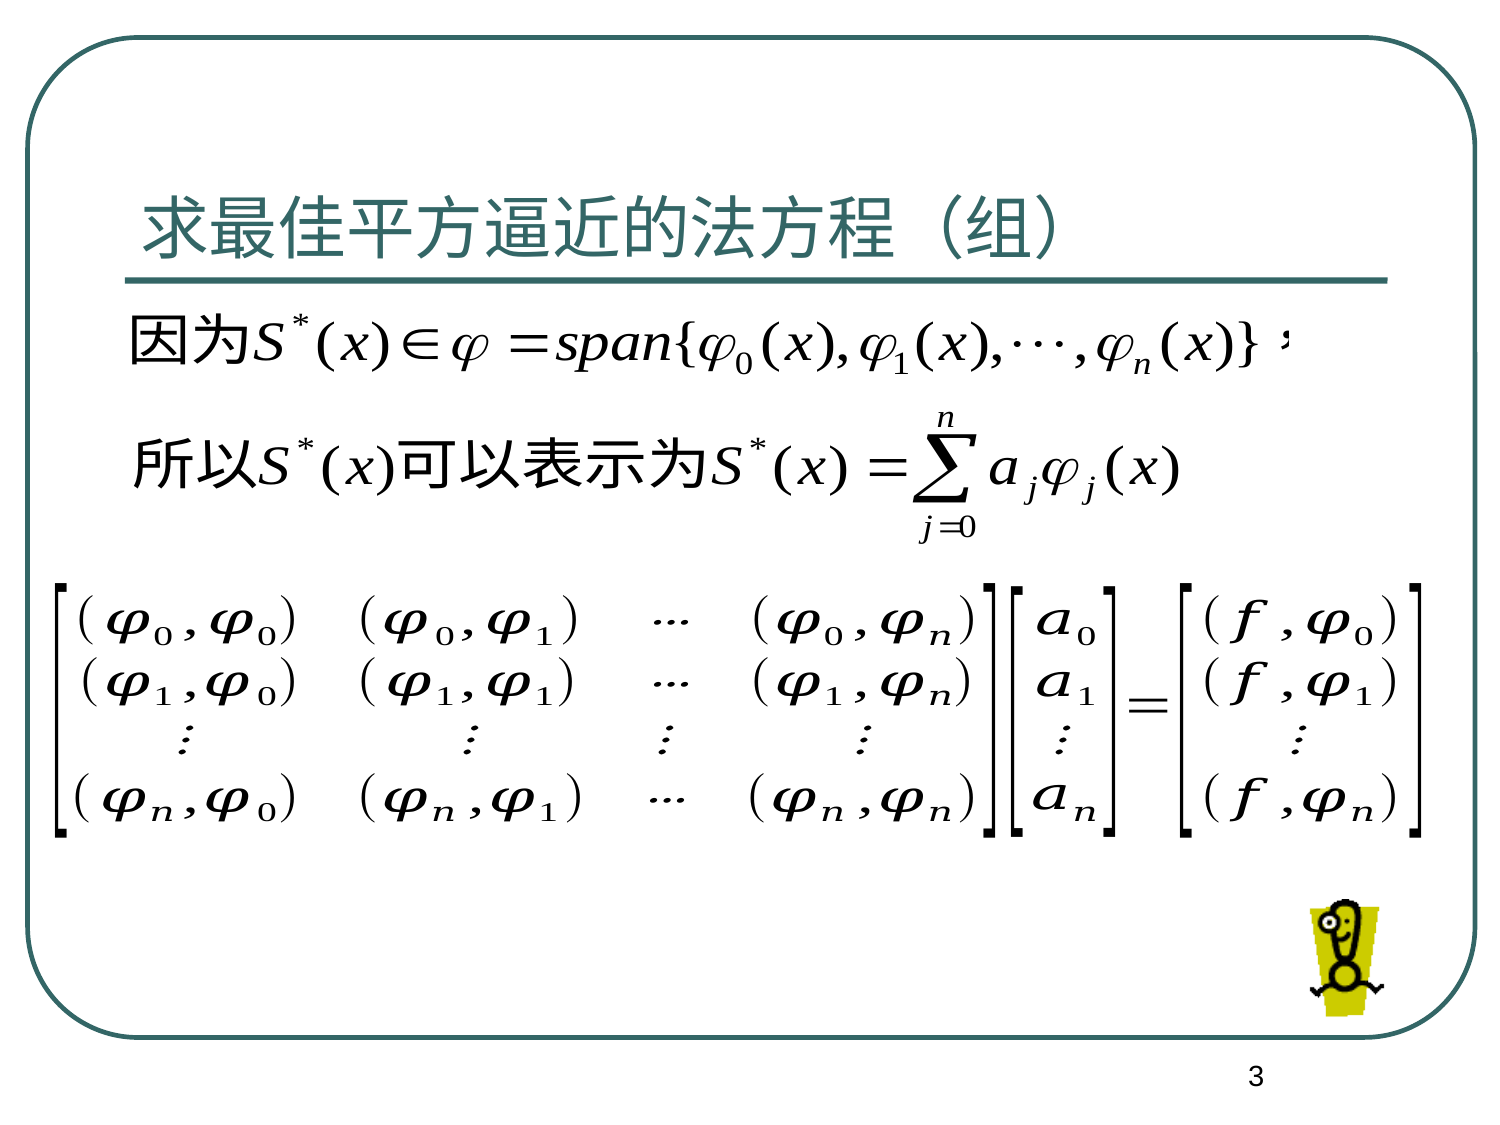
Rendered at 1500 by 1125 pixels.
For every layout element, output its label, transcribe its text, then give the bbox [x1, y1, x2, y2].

title 求最佳平方逼近的法方程（组） [125, 87, 1388, 275]
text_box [124, 297, 1289, 558]
slide_number 3 [1124, 1049, 1388, 1125]
picture [1299, 899, 1394, 1026]
